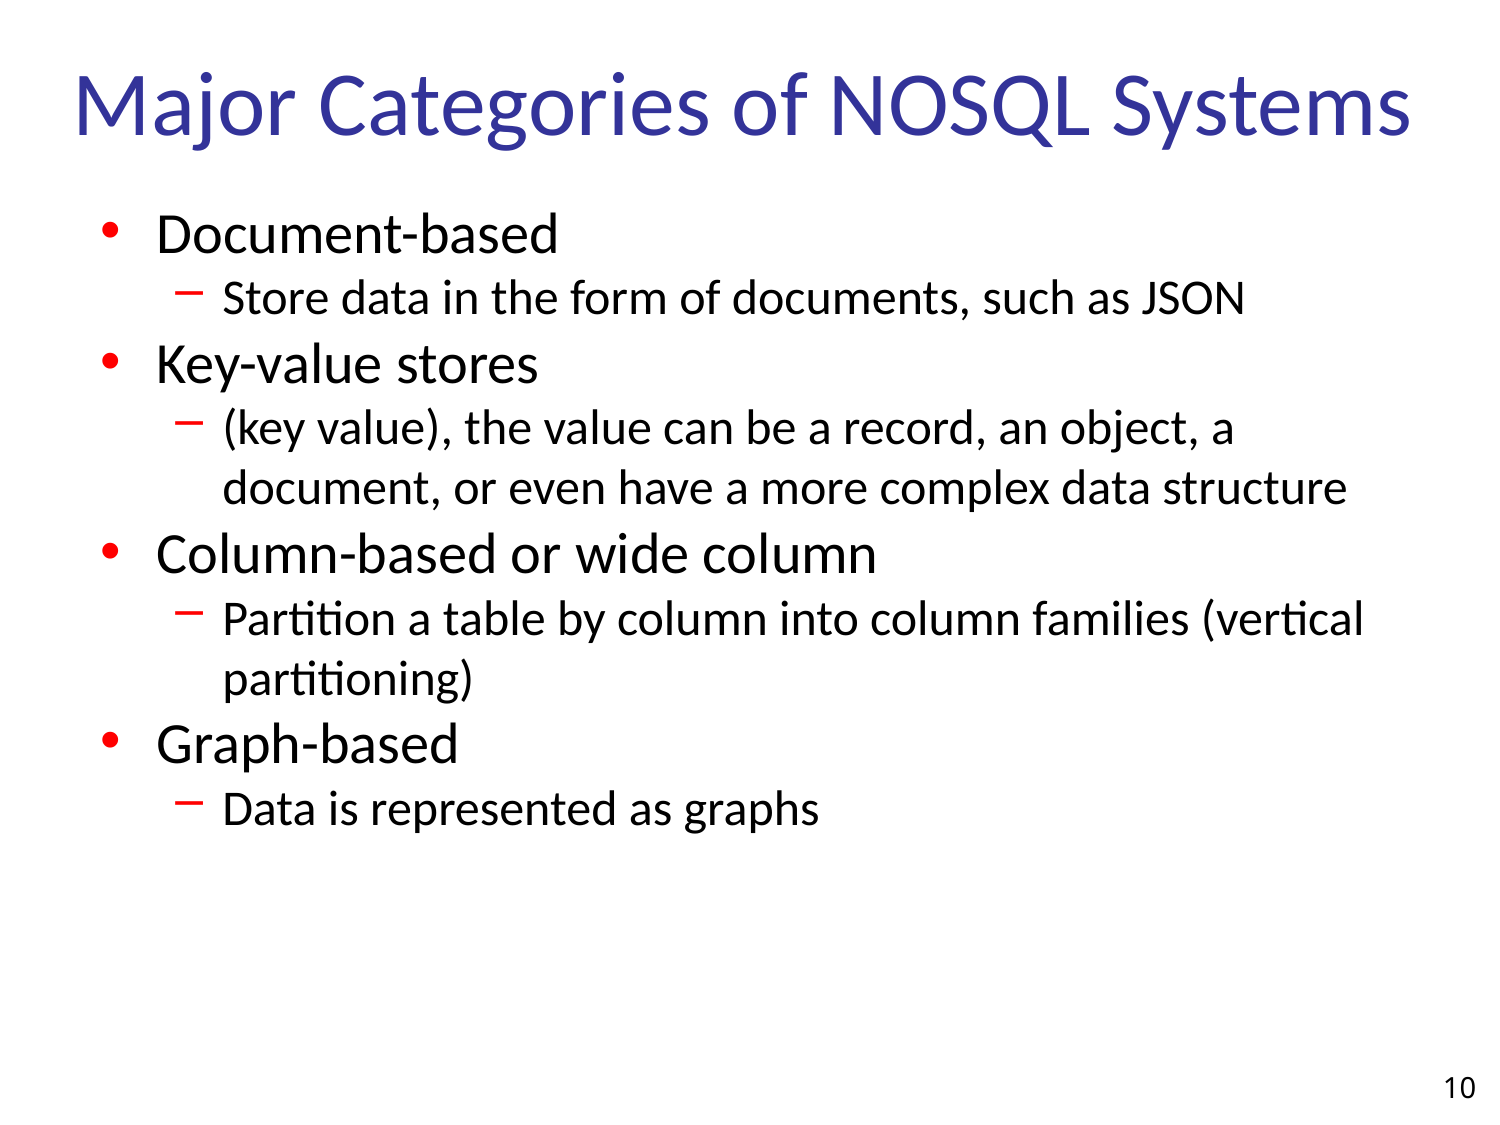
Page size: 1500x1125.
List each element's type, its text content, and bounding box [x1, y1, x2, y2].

title Major Categories of NOSQL Systems [24, 22, 1463, 175]
list Document-based Store data in the form of documents, such as JSON Key-value stores (key value), the value can be a record, an object, a document, or even have a more complex data structure Column-based or wide column Partition a table by column into column families (vertical partitioning) Graph-based Data is represented as graphs [85, 187, 1450, 1050]
slide_number 10 [1178, 1056, 1492, 1122]
